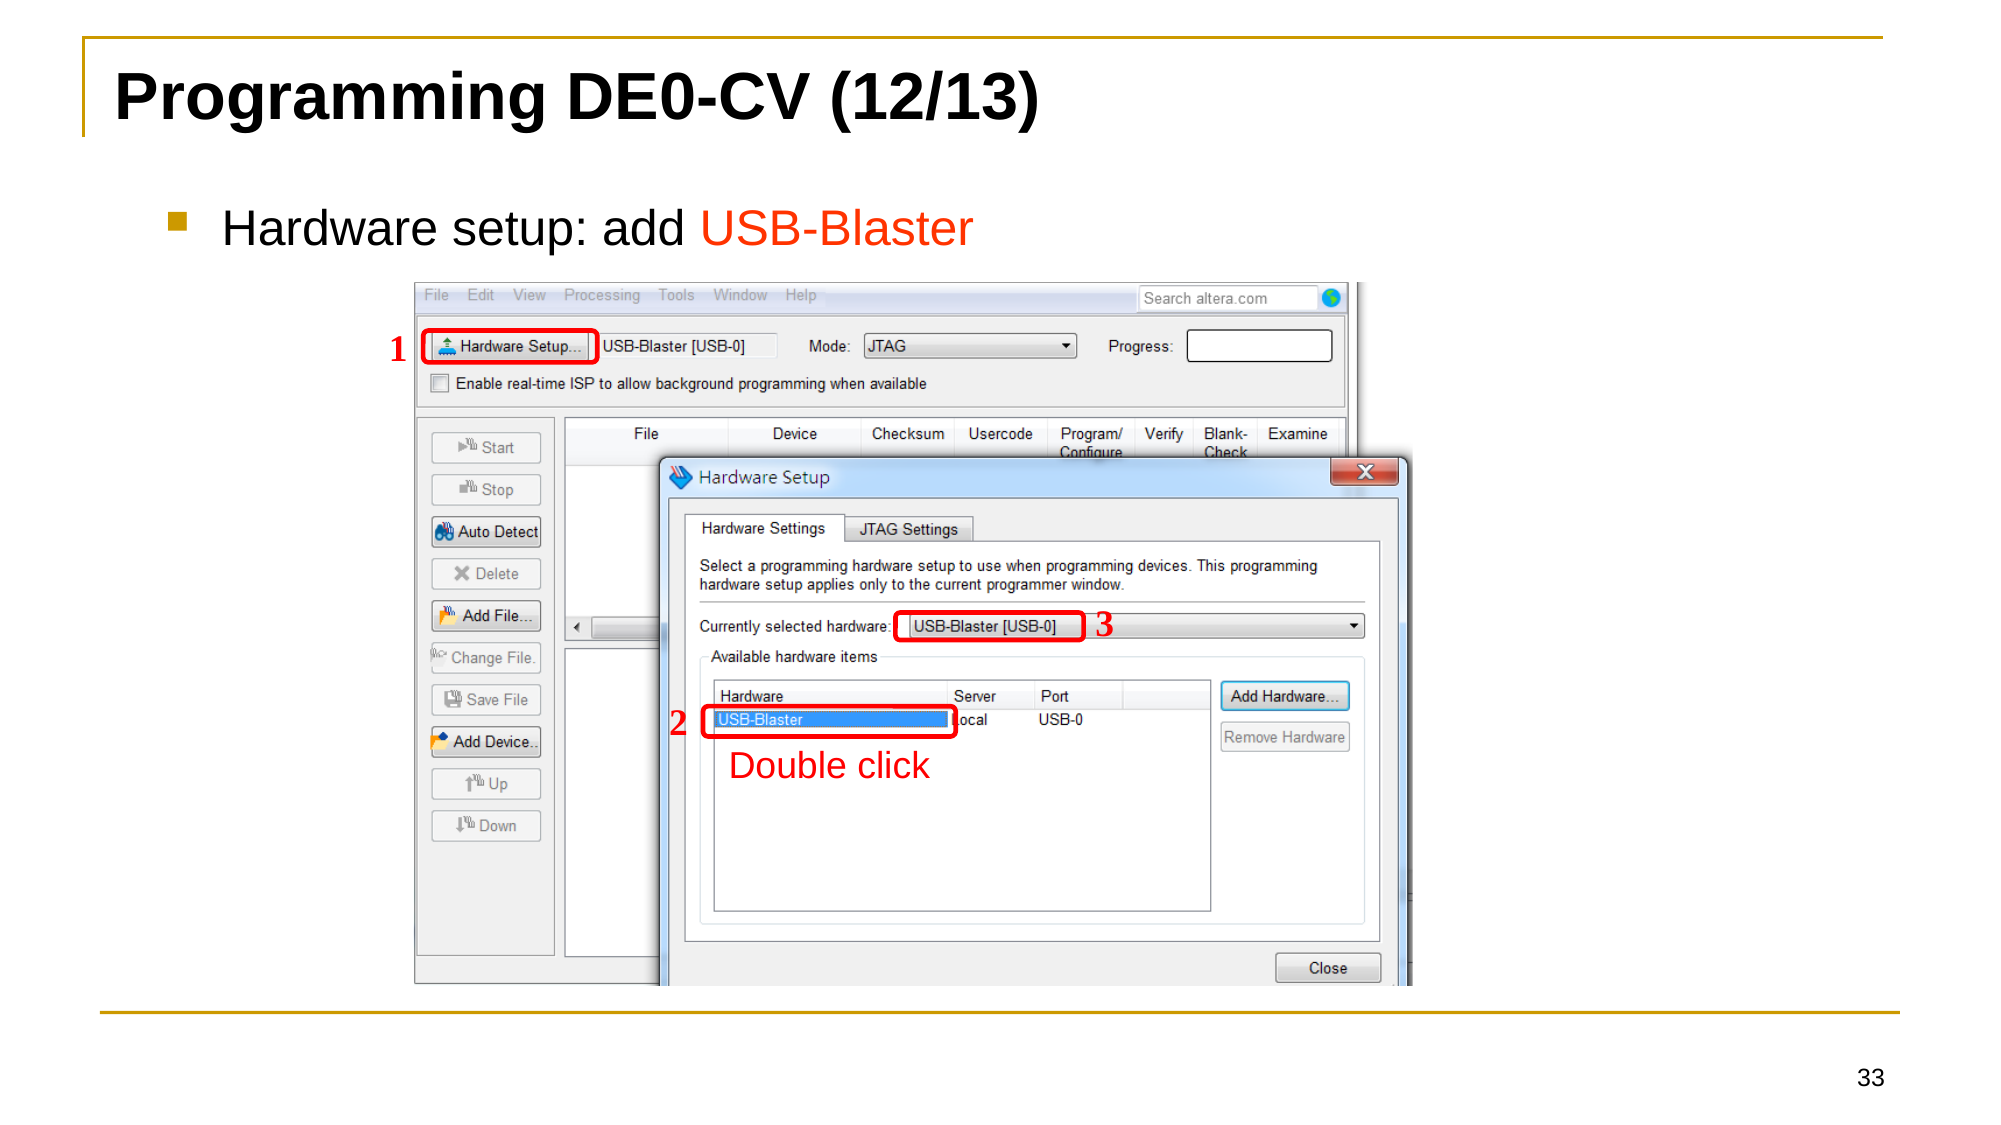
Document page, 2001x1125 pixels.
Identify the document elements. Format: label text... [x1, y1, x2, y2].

title Programming DE0-CV (12/13) [99, 45, 1961, 244]
slide_number 33 [1433, 1024, 1900, 1100]
text_box 1 [374, 316, 408, 376]
text_box Hardware setup: add USB-Blaster [150, 188, 1501, 931]
picture [413, 281, 1413, 986]
